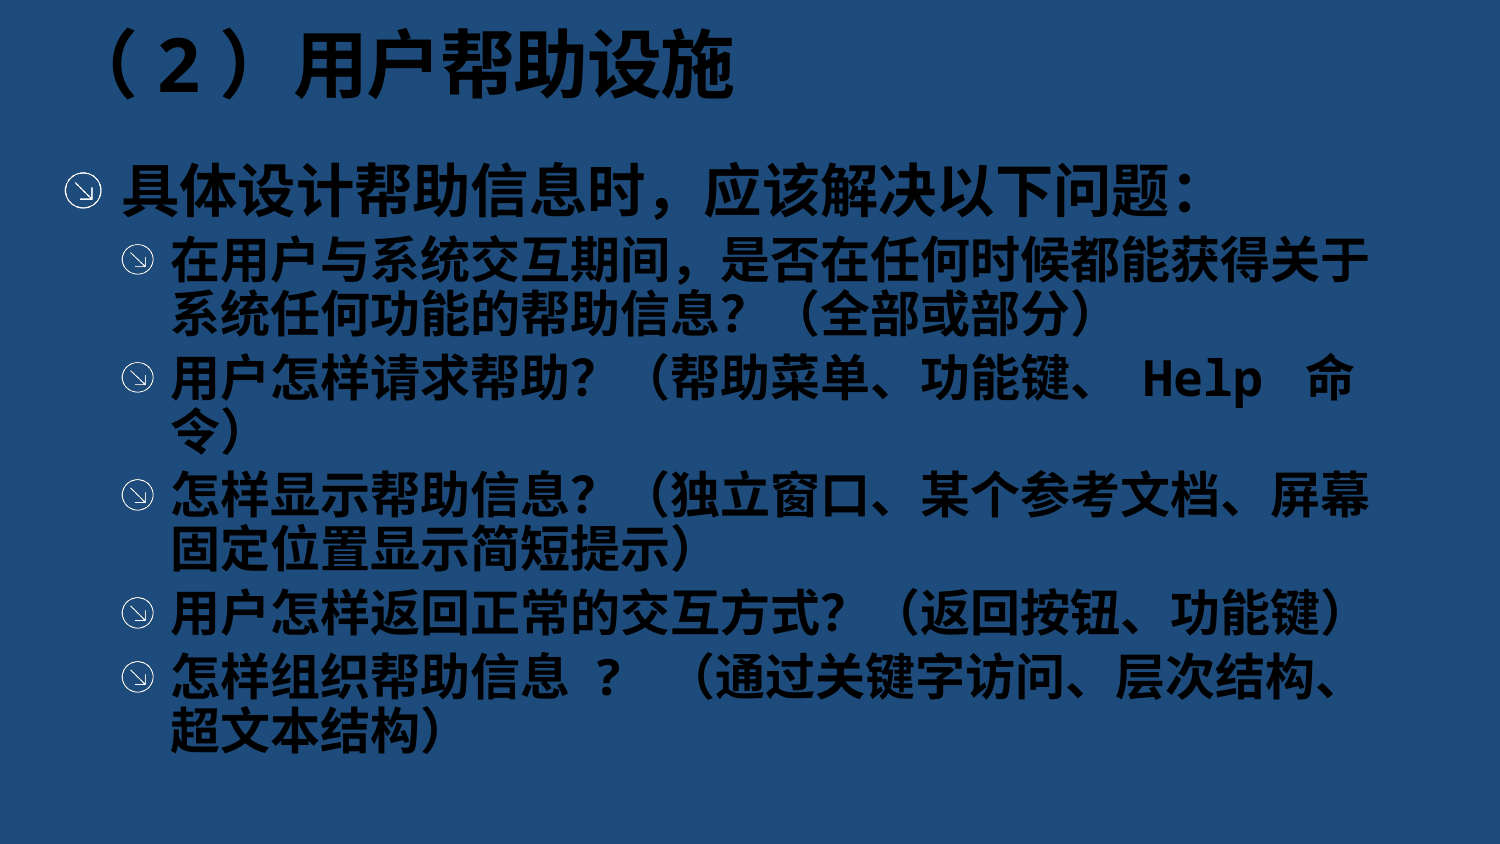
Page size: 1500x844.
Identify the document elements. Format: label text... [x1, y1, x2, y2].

title （2）用户帮助设施 [63, 28, 1436, 110]
picture [121, 596, 154, 629]
picture [121, 243, 154, 275]
picture [121, 478, 154, 511]
picture [64, 171, 102, 209]
picture [121, 660, 154, 693]
list 具体设计帮助信息时，应该解决以下问题： 在用户与系统交互期间，是否在任何时候都能获得关于系统任何功能的帮助信息？（全部或部分） 用户怎样请求帮助？（帮助菜单、功能键、 Help 命令） 怎样显示帮助信息？（独立窗口、某个参考文档、屏幕固定位置显示简短提示） 用户怎样返回正常的交互方式？（返回按钮、功能键） 怎样组织帮助信息 ? （通过关键字访问、层次结构、超文本结构） [64, 161, 1415, 723]
picture [121, 361, 154, 393]
